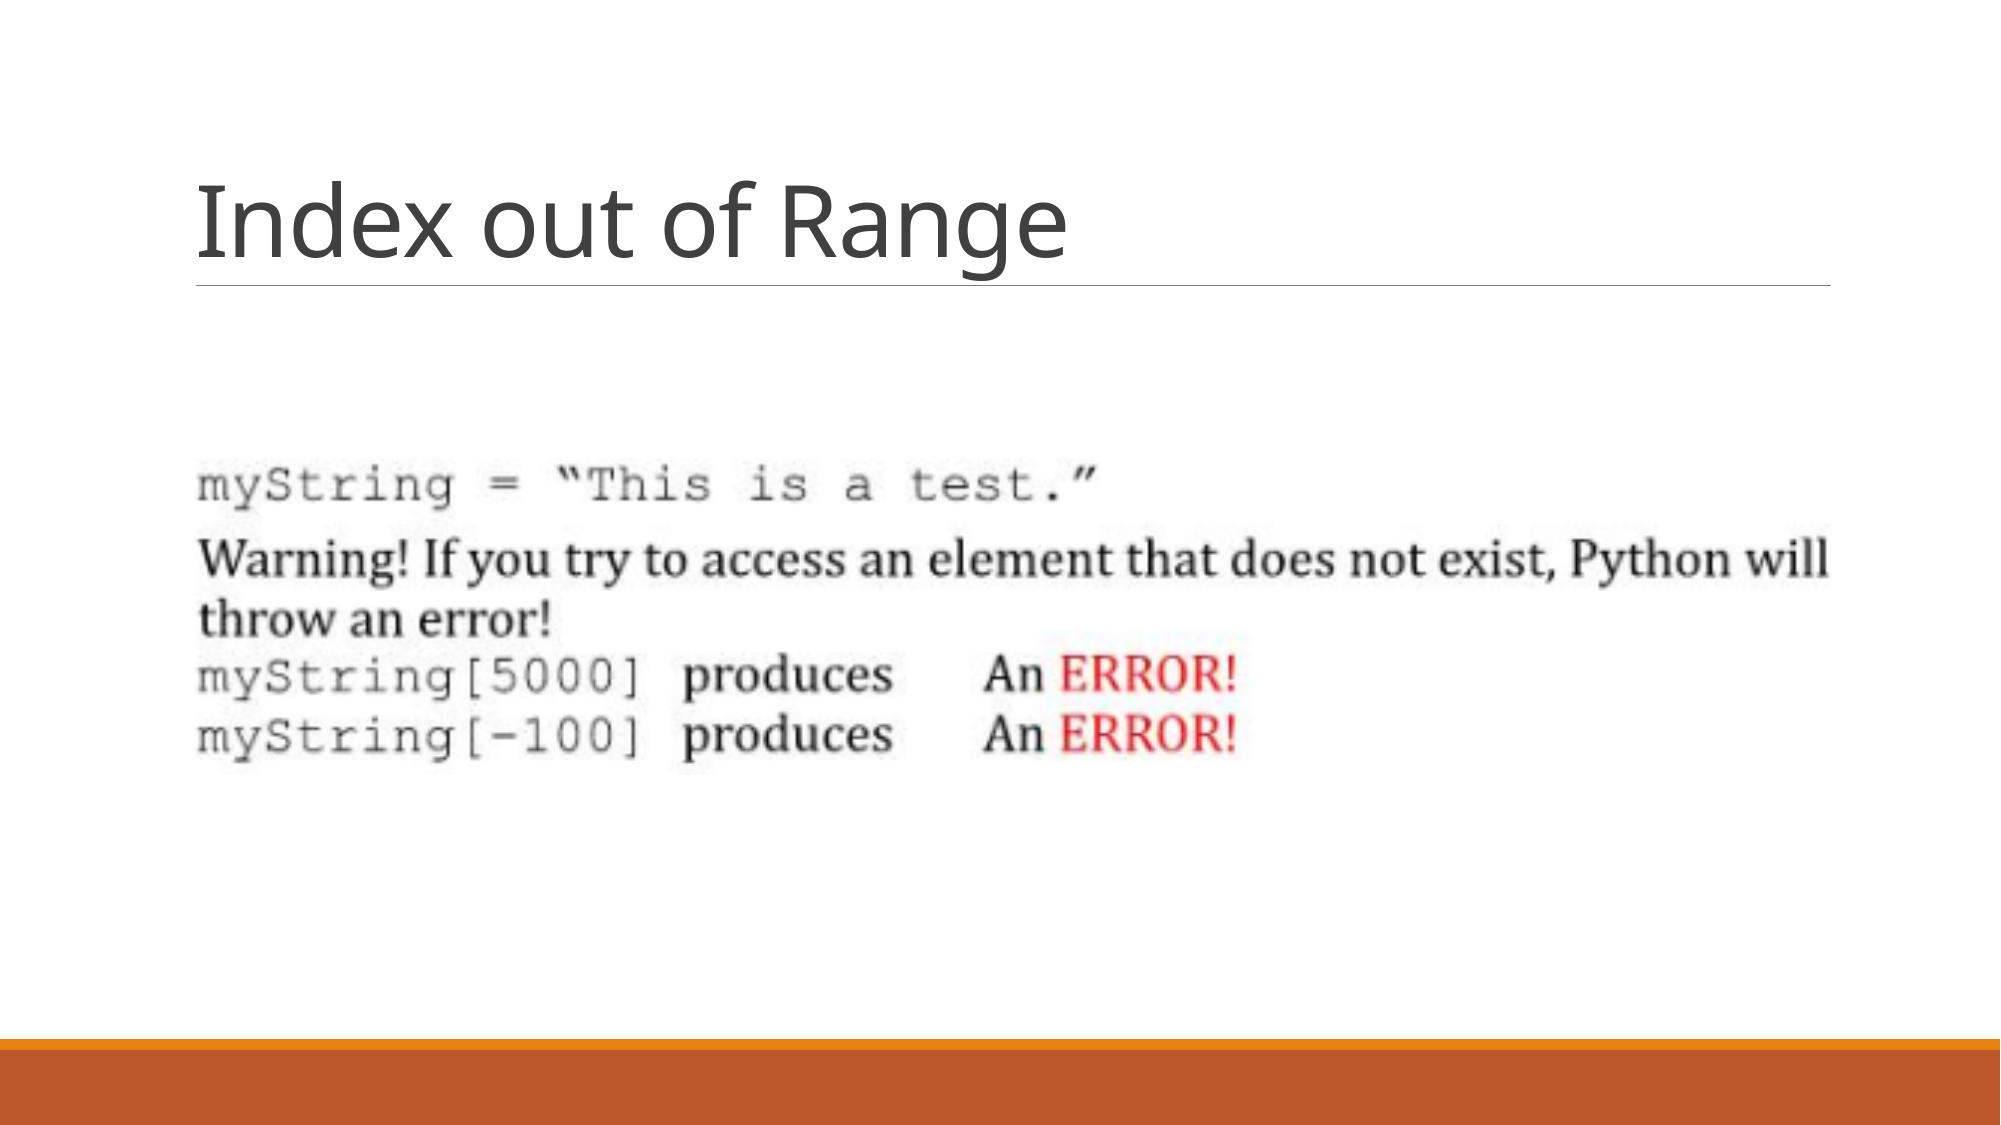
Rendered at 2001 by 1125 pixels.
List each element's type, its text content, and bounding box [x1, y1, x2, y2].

picture [159, 447, 1851, 776]
title Index out of Range [180, 47, 1830, 285]
